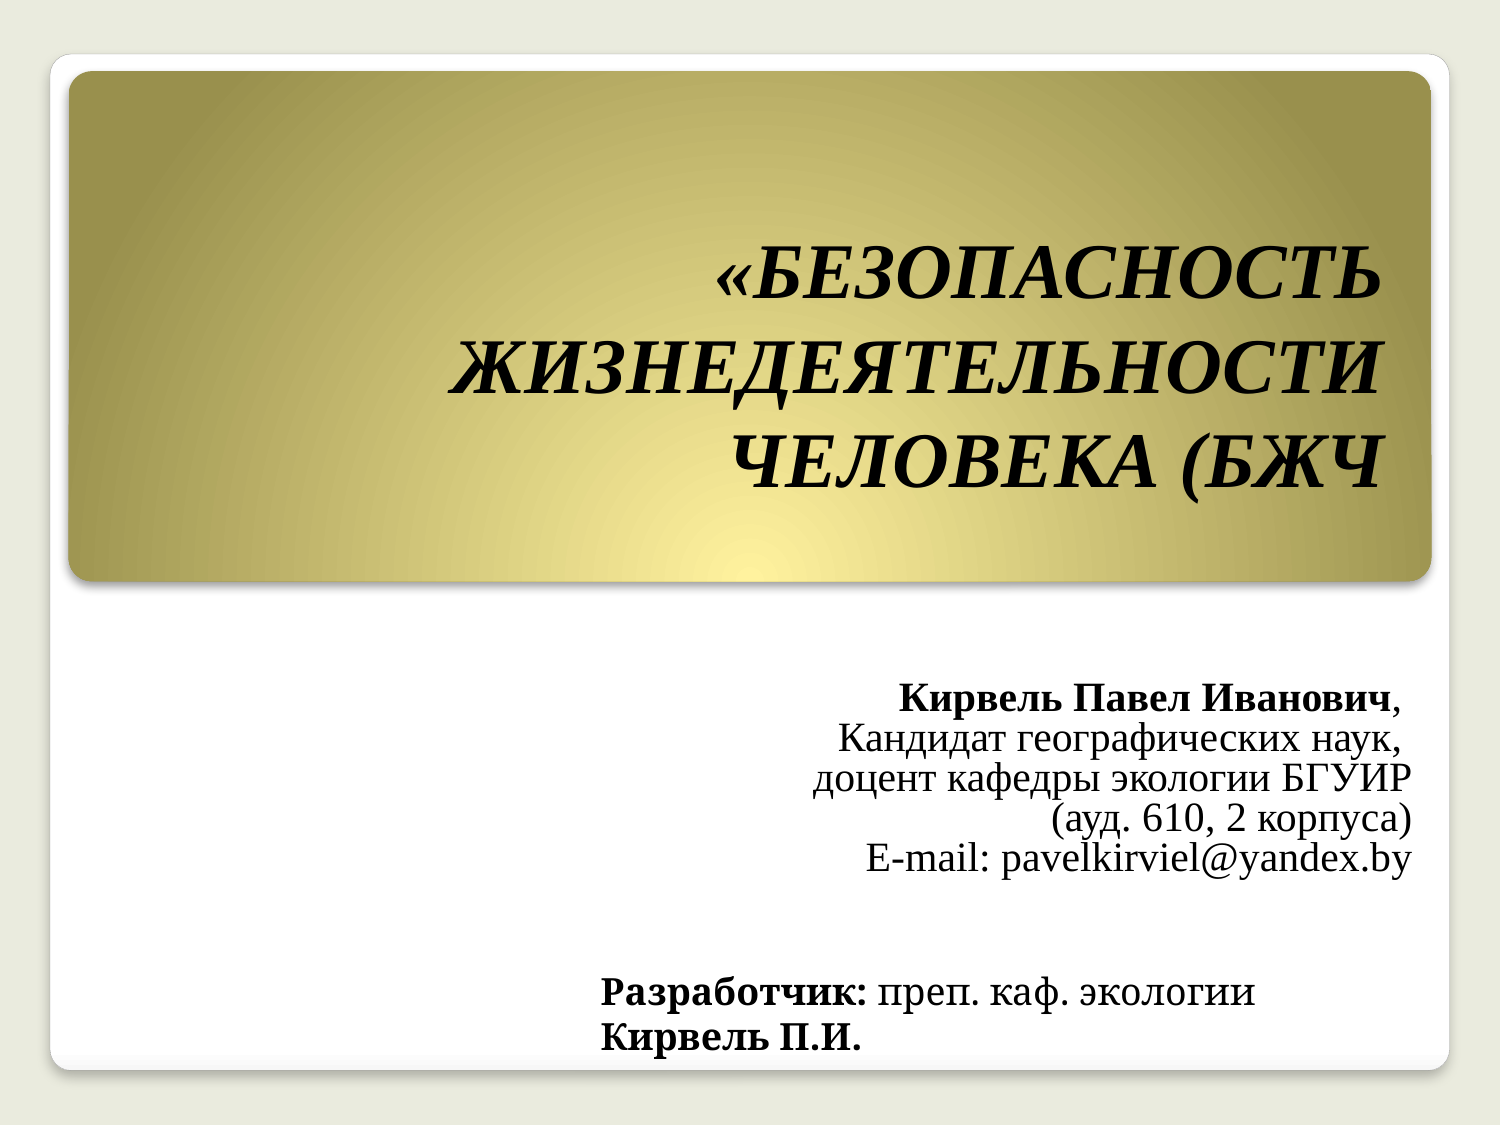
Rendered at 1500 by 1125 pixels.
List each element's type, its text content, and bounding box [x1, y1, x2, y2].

subtitle Кирвель Павел Иванович, Кандидат географических наук, доцент кафедры экологии БГУИР (ауд. 610, 2 корпуса) E-mail: pavelkirviel@yandex.by [152, 679, 1428, 912]
text_box Разработчик: преп. каф. экологии Кирвель П.И. [585, 960, 1419, 1066]
title «БЕЗОПАСНОСТЬ ЖИЗНЕДЕЯТЕЛЬНОСТИ ЧЕЛОВЕКА (БЖЧ [117, 210, 1393, 511]
